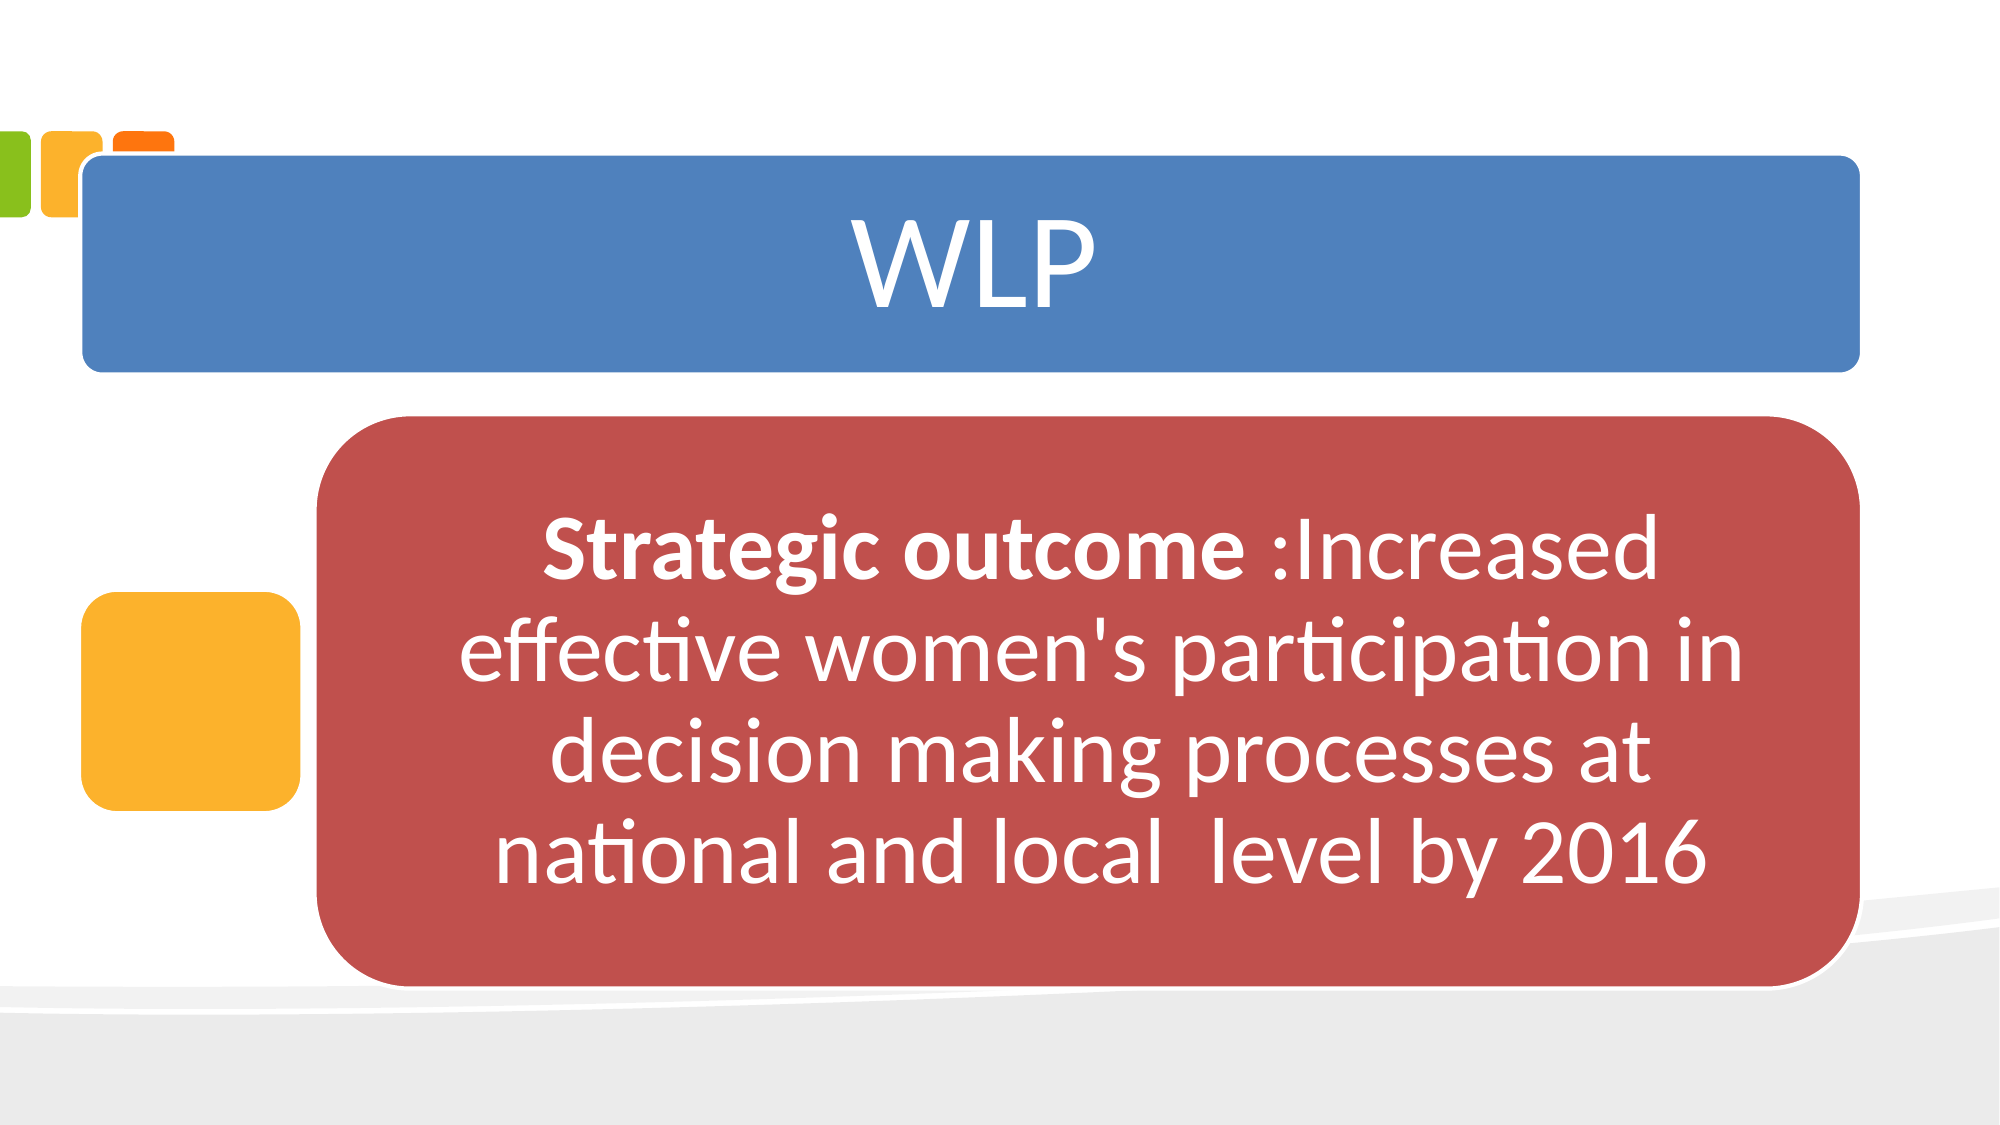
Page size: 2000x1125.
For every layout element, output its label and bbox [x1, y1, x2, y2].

list [79, 128, 1863, 1014]
